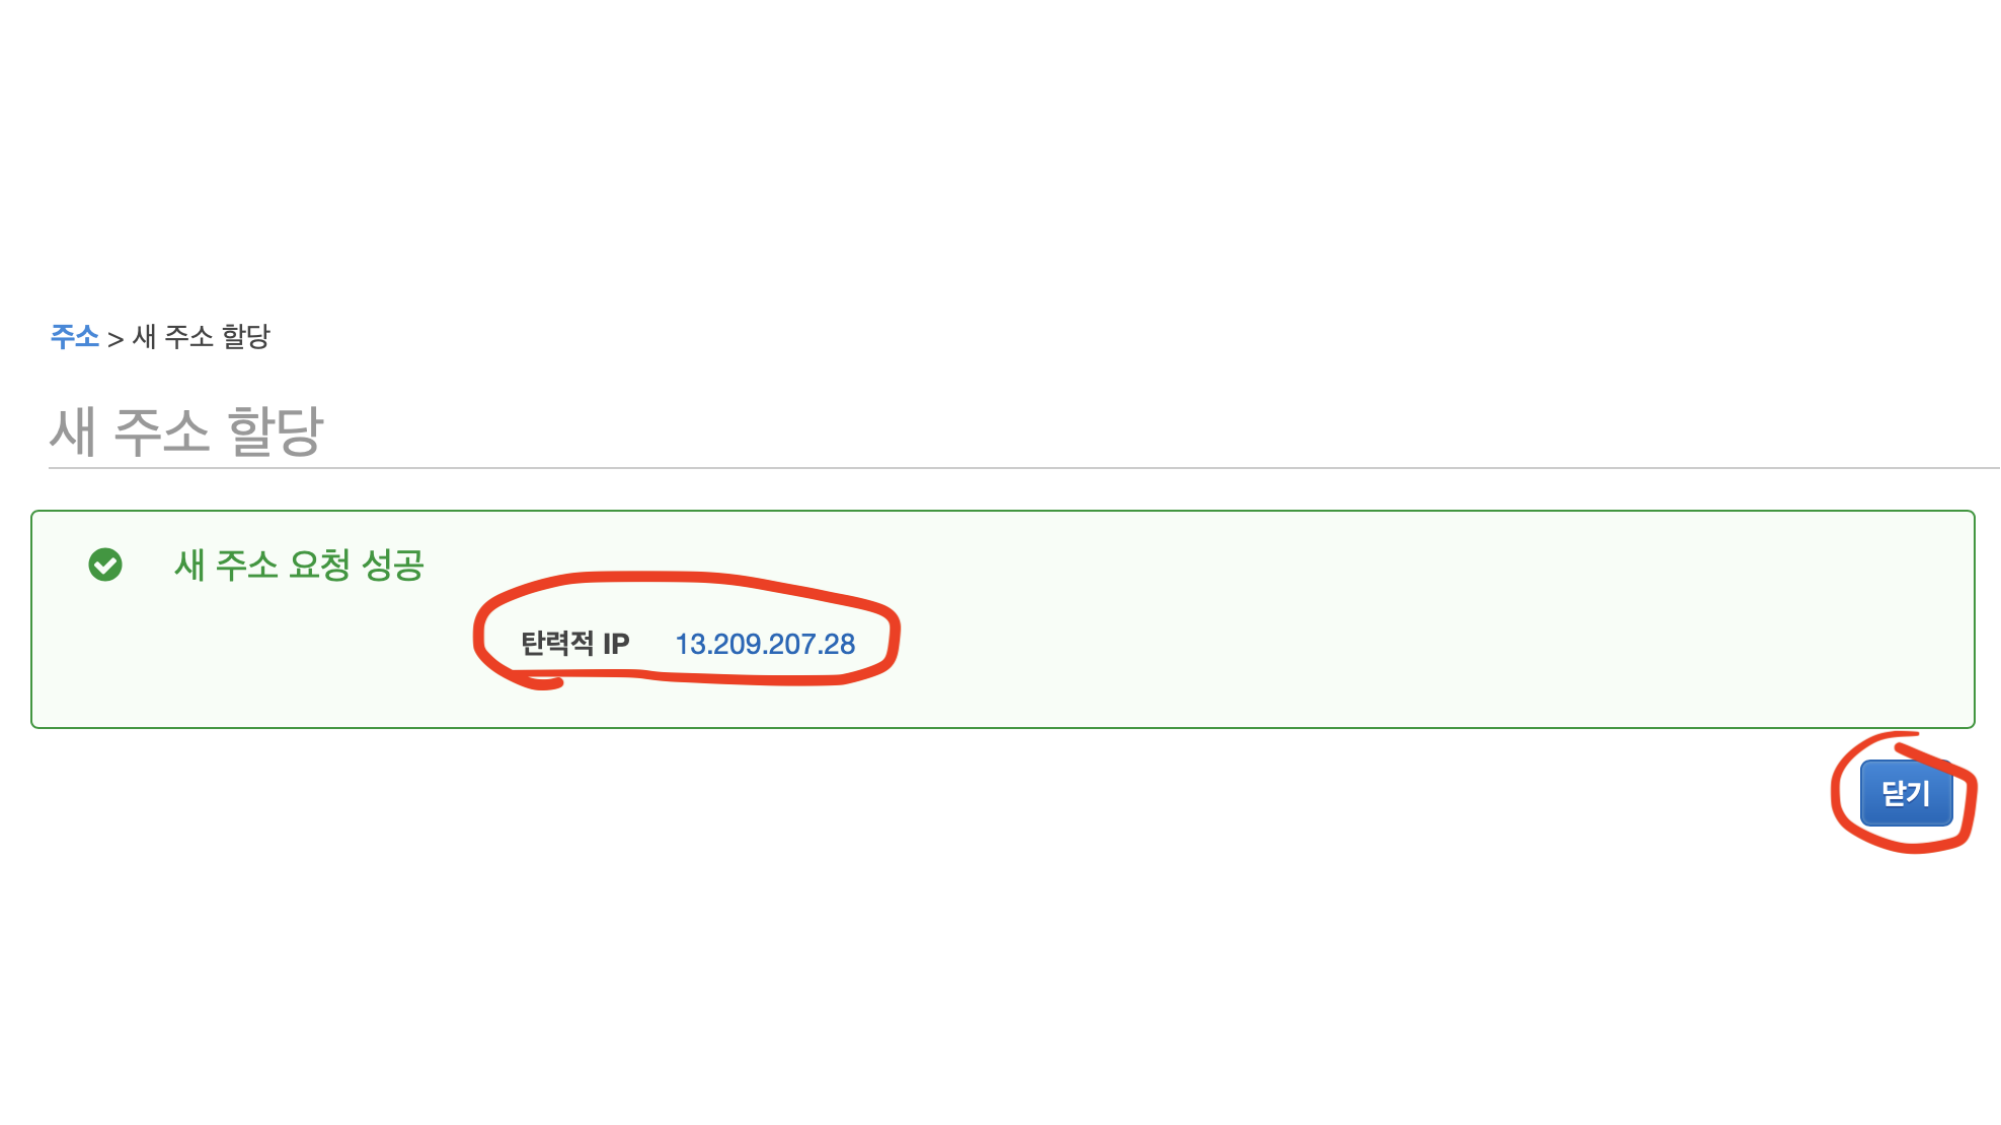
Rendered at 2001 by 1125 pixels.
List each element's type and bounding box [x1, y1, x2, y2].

picture [0, 270, 2000, 855]
